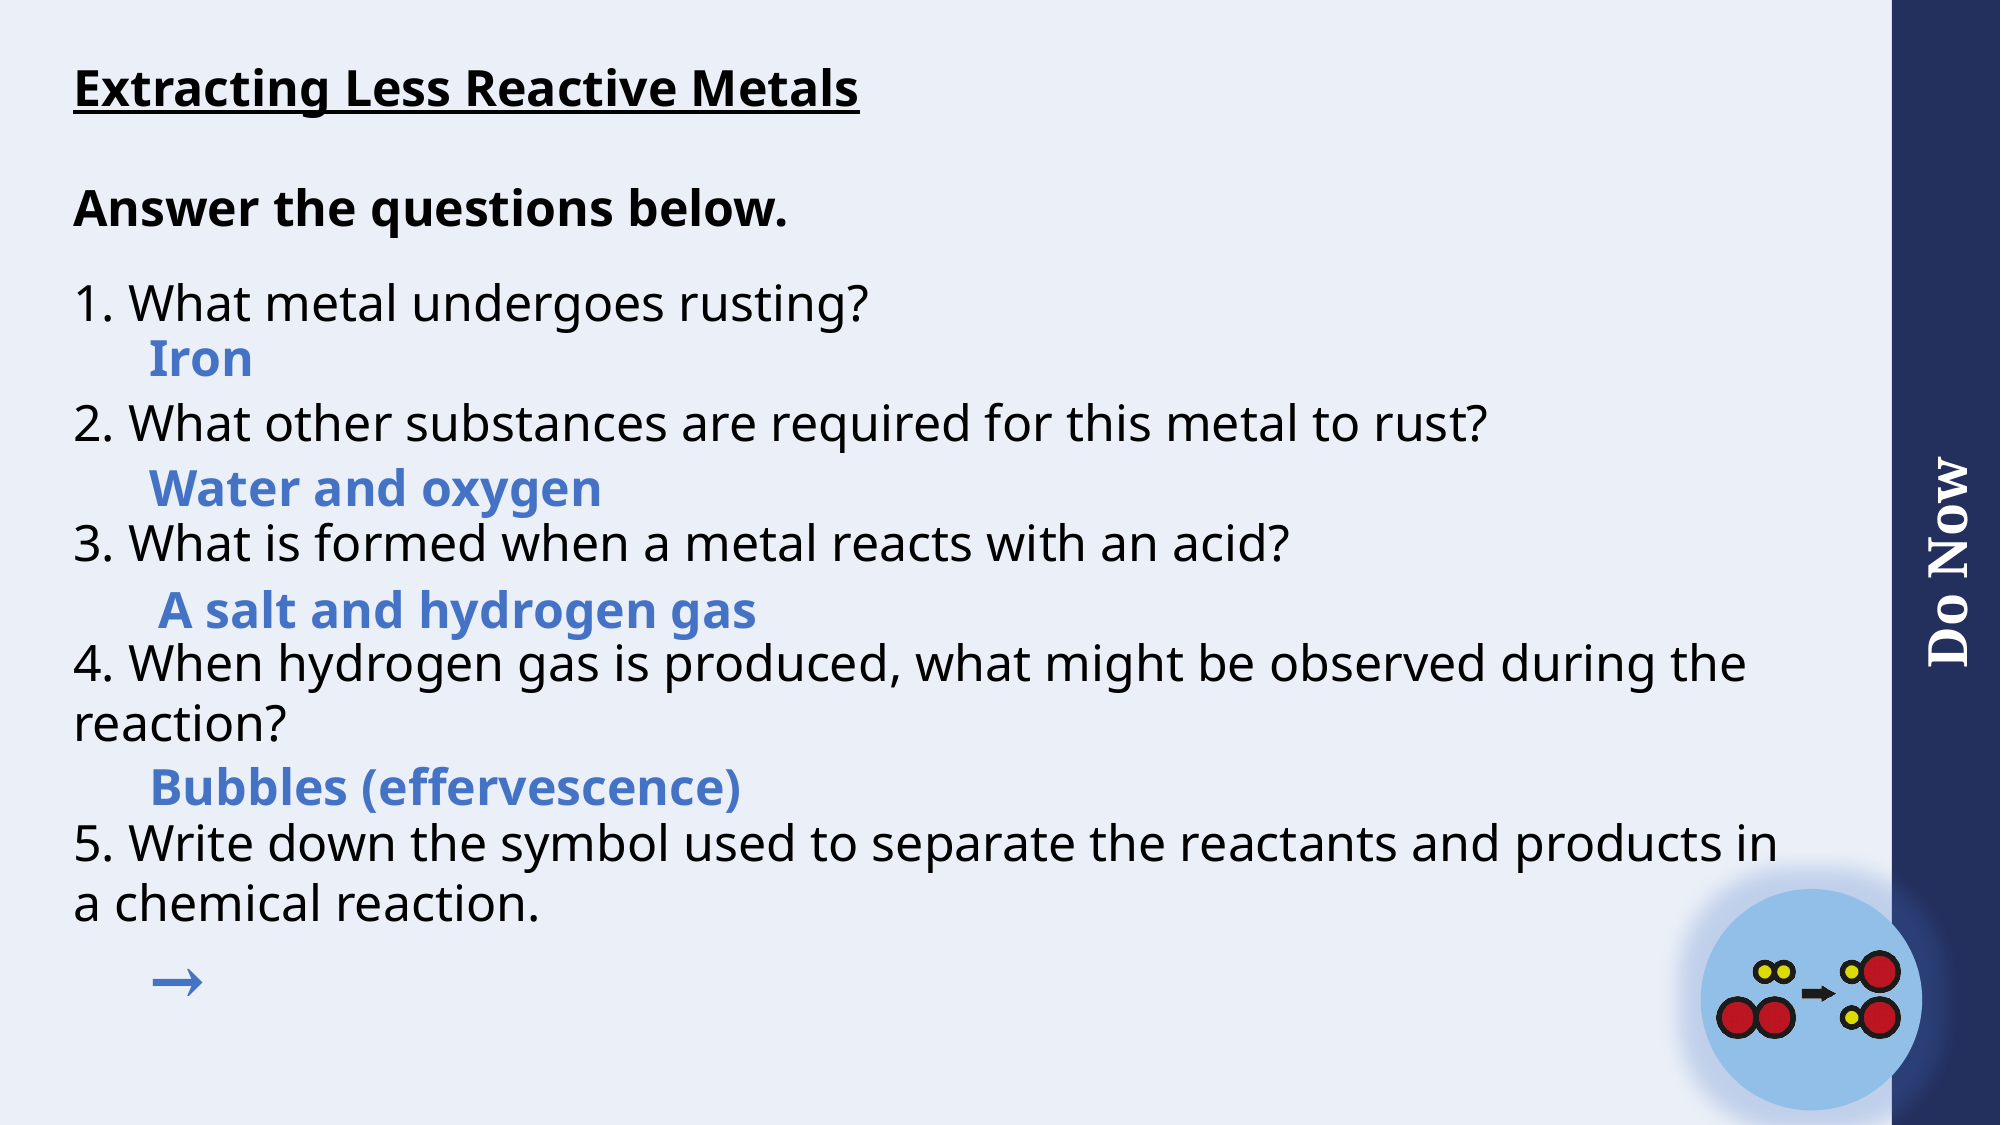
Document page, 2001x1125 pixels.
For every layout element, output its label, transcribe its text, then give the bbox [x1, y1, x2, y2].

text_box → [134, 930, 1389, 1026]
text_box Bubbles (effervescence) [134, 748, 1389, 824]
text_box A salt and hydrogen gas [143, 571, 1398, 647]
text_box Water and oxygen [134, 448, 1389, 524]
picture [1716, 950, 1901, 1039]
text_box Iron [134, 319, 1794, 395]
text_box Extracting Less Reactive Metals Answer the questions below. 1. What metal undergoes rusting? 2. What other substances are required for this metal to rust? 3. What is formed when a metal reacts with an acid? 4. When hydrogen gas is produced, what might be observed during the reaction? 5. Write down the symbol used to separate the reactants and products in a chemical reaction. [58, 48, 1828, 974]
